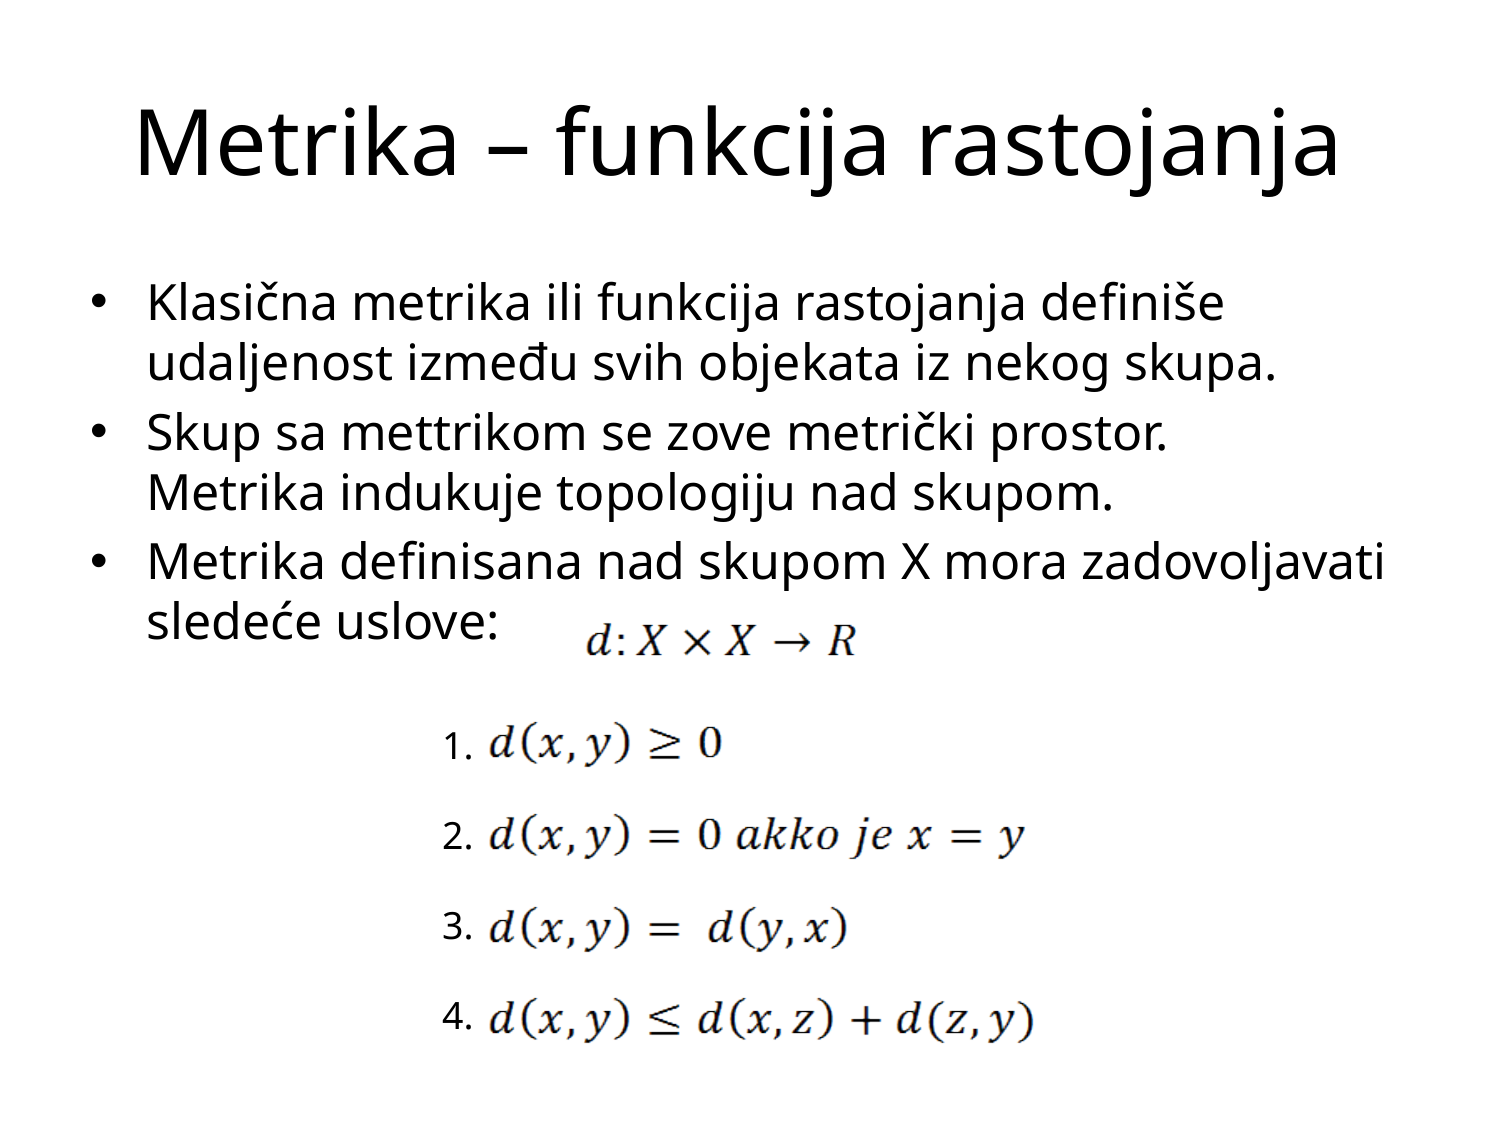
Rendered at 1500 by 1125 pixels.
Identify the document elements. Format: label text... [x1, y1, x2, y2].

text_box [424, 612, 1037, 1101]
text_box Metrika – funkcija rastojanja [74, 45, 1425, 233]
list Klasična metrika ili funkcija rastojanja definiše udaljenost između svih objekata iz nekog skupa. Skup sa mettrikom se zove metrički prostor. Metrika indukuje topologiju nad skupom. Metrika definisana nad skupom X mora zadovoljavati sledeće uslove: [75, 262, 1425, 550]
